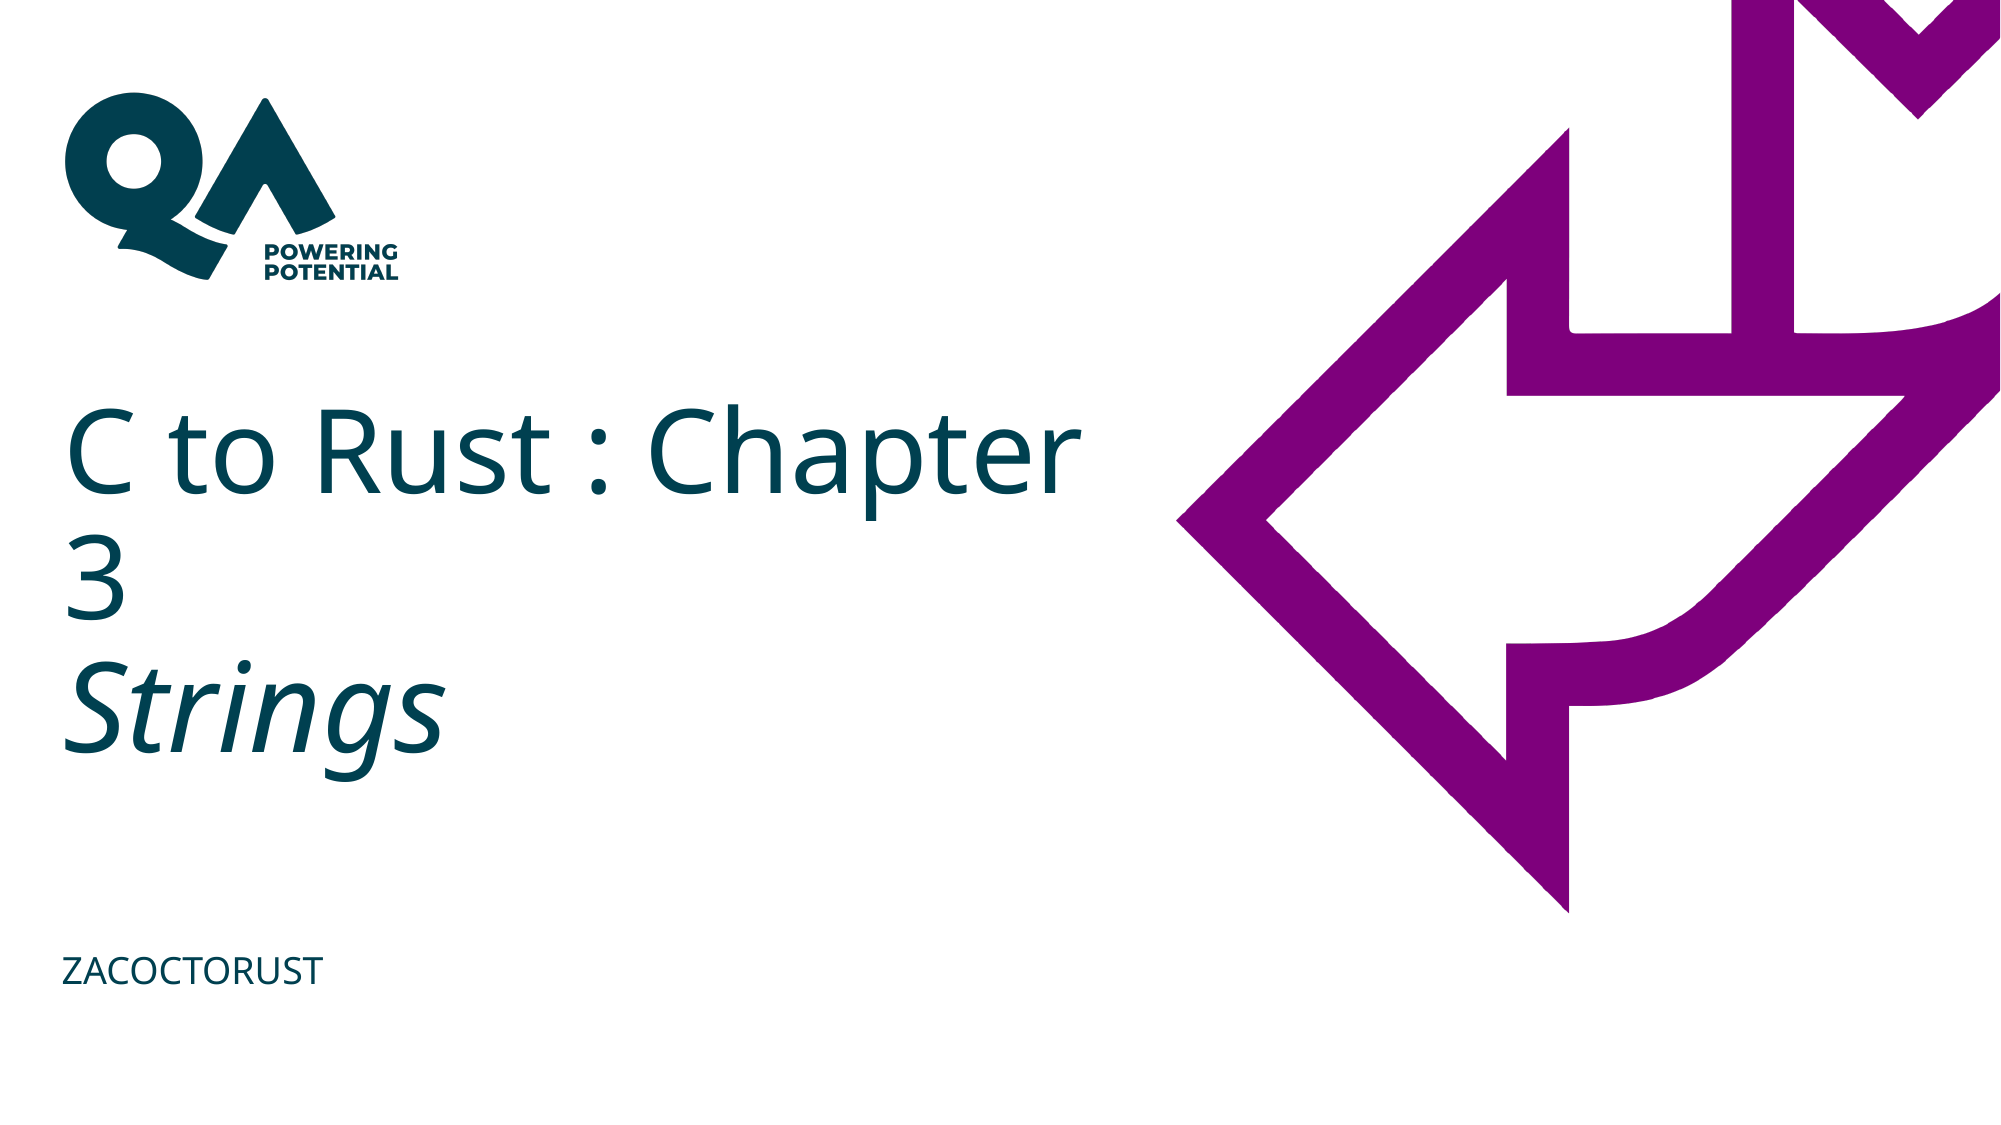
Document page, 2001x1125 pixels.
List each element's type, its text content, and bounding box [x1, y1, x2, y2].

title C to Rust : Chapter 3 Strings [63, 381, 1146, 780]
picture [13, 49, 447, 314]
picture [1164, 0, 2001, 925]
list ZACOCTORUST [61, 946, 1146, 1059]
